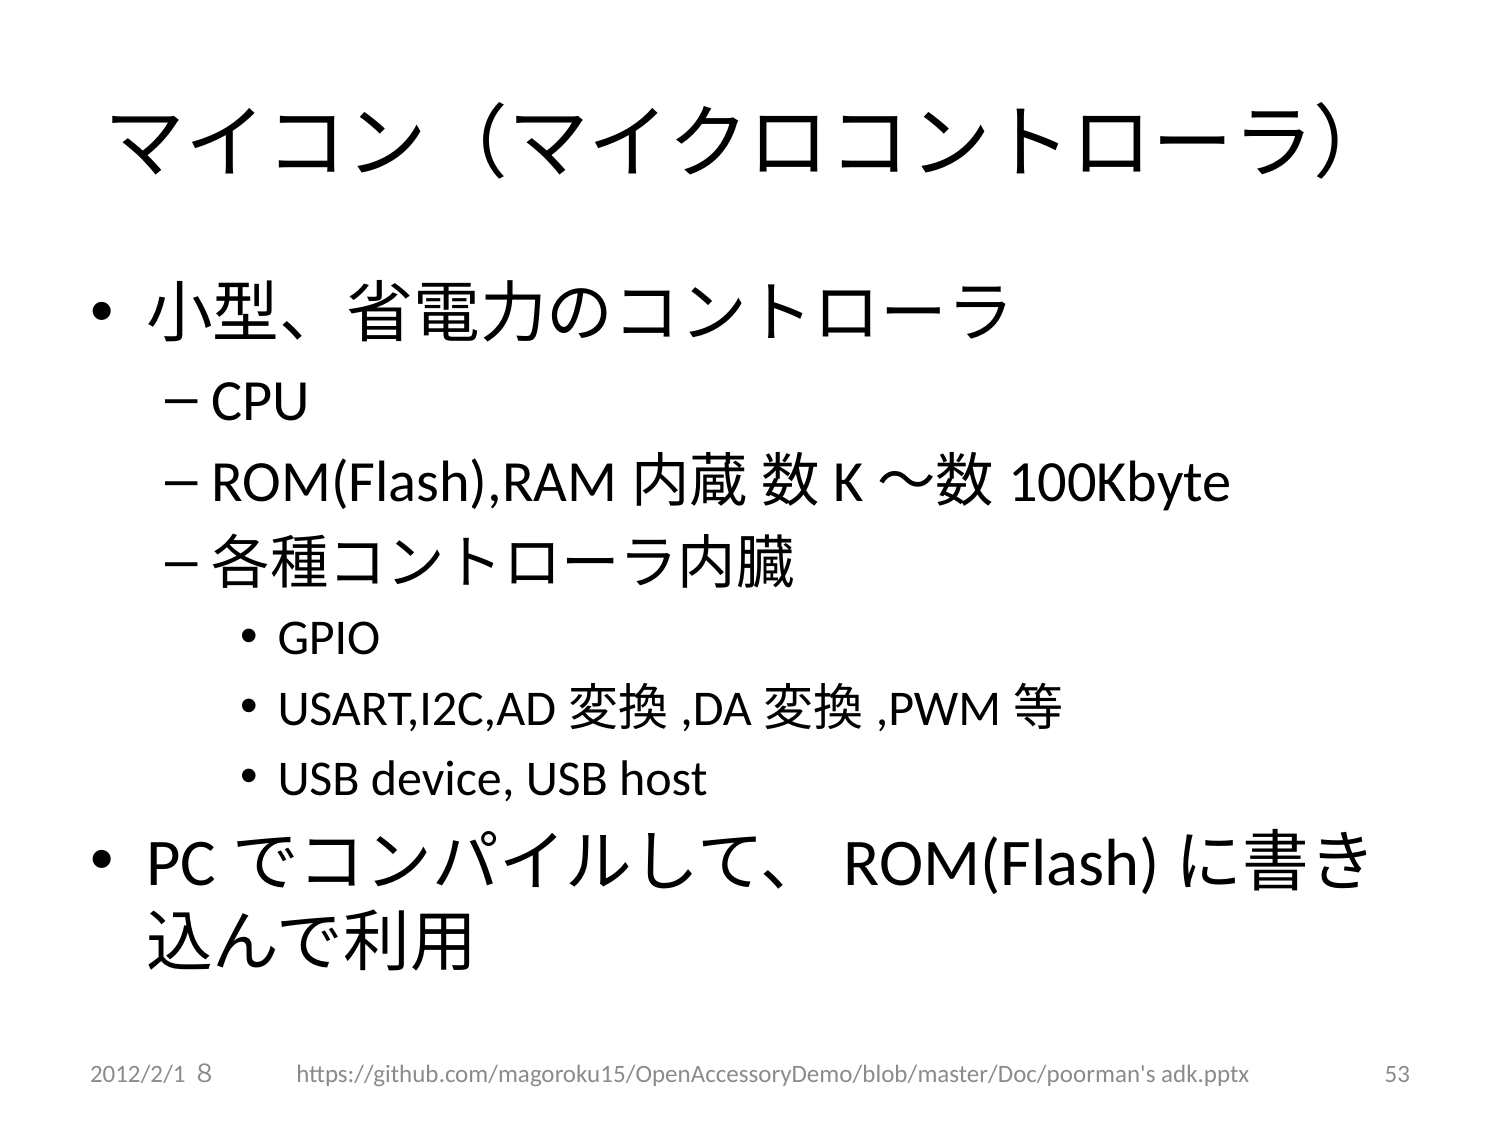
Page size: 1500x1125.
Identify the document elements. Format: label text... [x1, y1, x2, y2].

slide_number 53 [1306, 1042, 1425, 1103]
list 小型、省電力のコントローラ CPU ROM(Flash),RAM内蔵 数K～数100Kbyte 各種コントローラ内臓 GPIO USART,I2C,AD変換,DA変換,PWM等 USB device, USB host PCでコンパイルして、ROM(Flash)に書き込んで利用 [75, 262, 1425, 1005]
title マイコン（マイクロコントローラ） [75, 45, 1425, 233]
footer https://github.com/magoroku15/OpenAccessoryDemo/blob/master/Doc/poorman's adk.pptx [242, 1042, 1306, 1103]
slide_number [75, 1042, 242, 1103]
